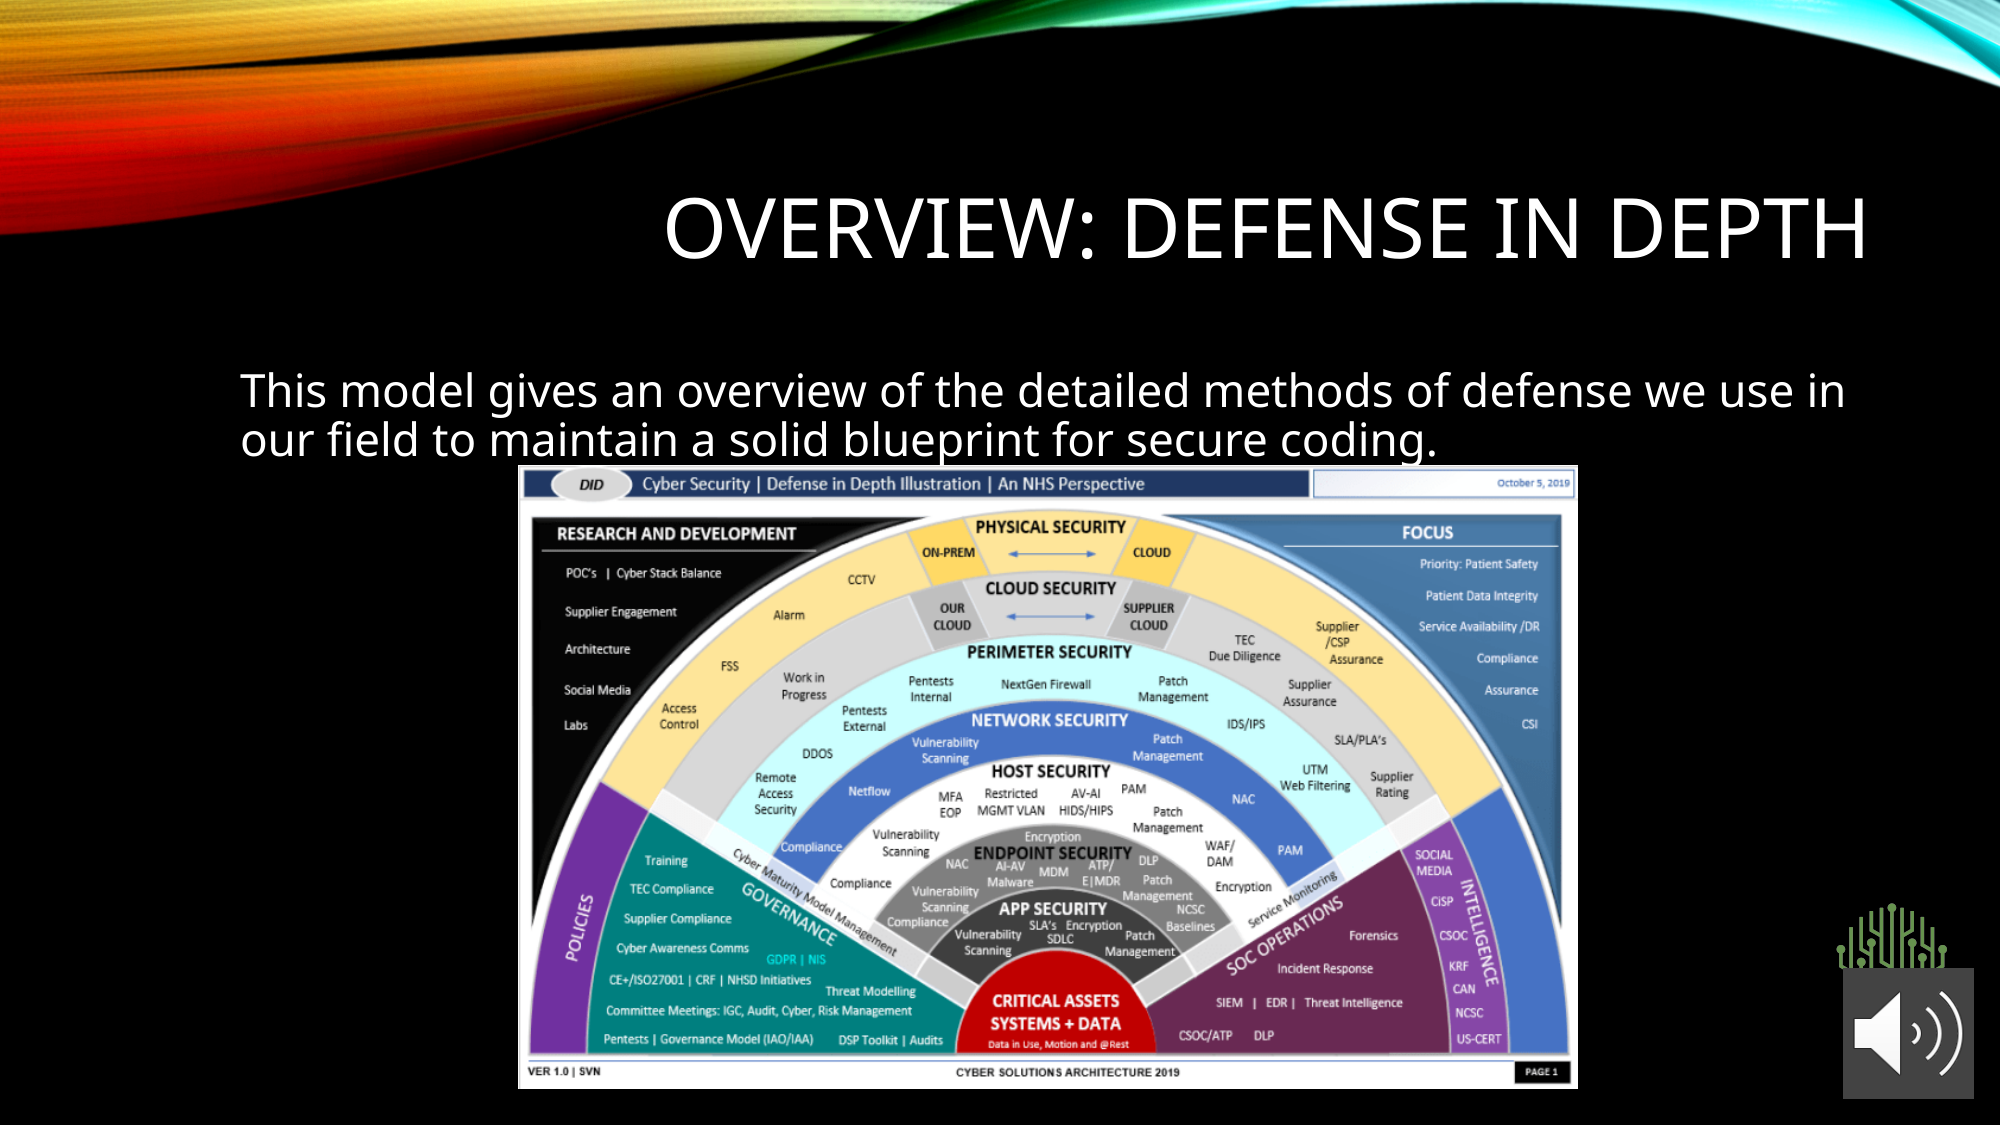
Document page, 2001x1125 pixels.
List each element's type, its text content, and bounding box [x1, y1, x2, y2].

title OVERVIEW: DEFENSE IN DEPTH [474, 125, 1888, 338]
picture [1817, 892, 1976, 1101]
list This model gives an overview of the detailed methods of defense we use in our field to maintain a solid blueprint for secure coding. [112, 360, 1888, 1021]
picture [518, 465, 1578, 1089]
picture [0, 0, 2000, 237]
